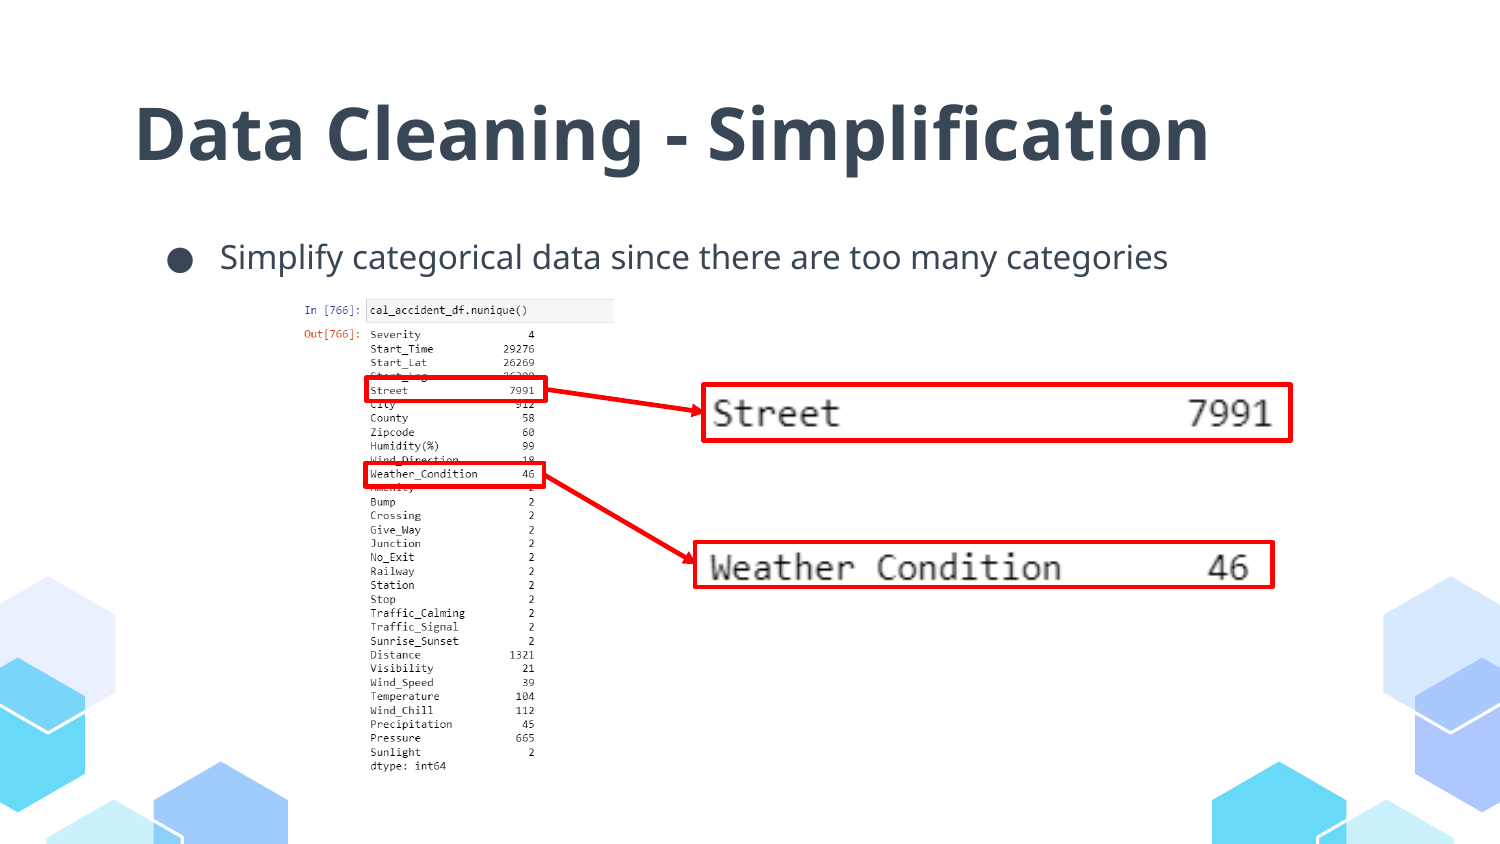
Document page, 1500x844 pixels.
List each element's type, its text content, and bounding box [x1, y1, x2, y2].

picture [298, 295, 614, 775]
picture [696, 543, 1271, 585]
text_box Simplify categorical data since there are too many categories [129, 221, 1342, 316]
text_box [543, 474, 698, 565]
picture [705, 386, 1289, 439]
title Data Cleaning - Simplification [118, 72, 1382, 167]
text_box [545, 389, 706, 413]
